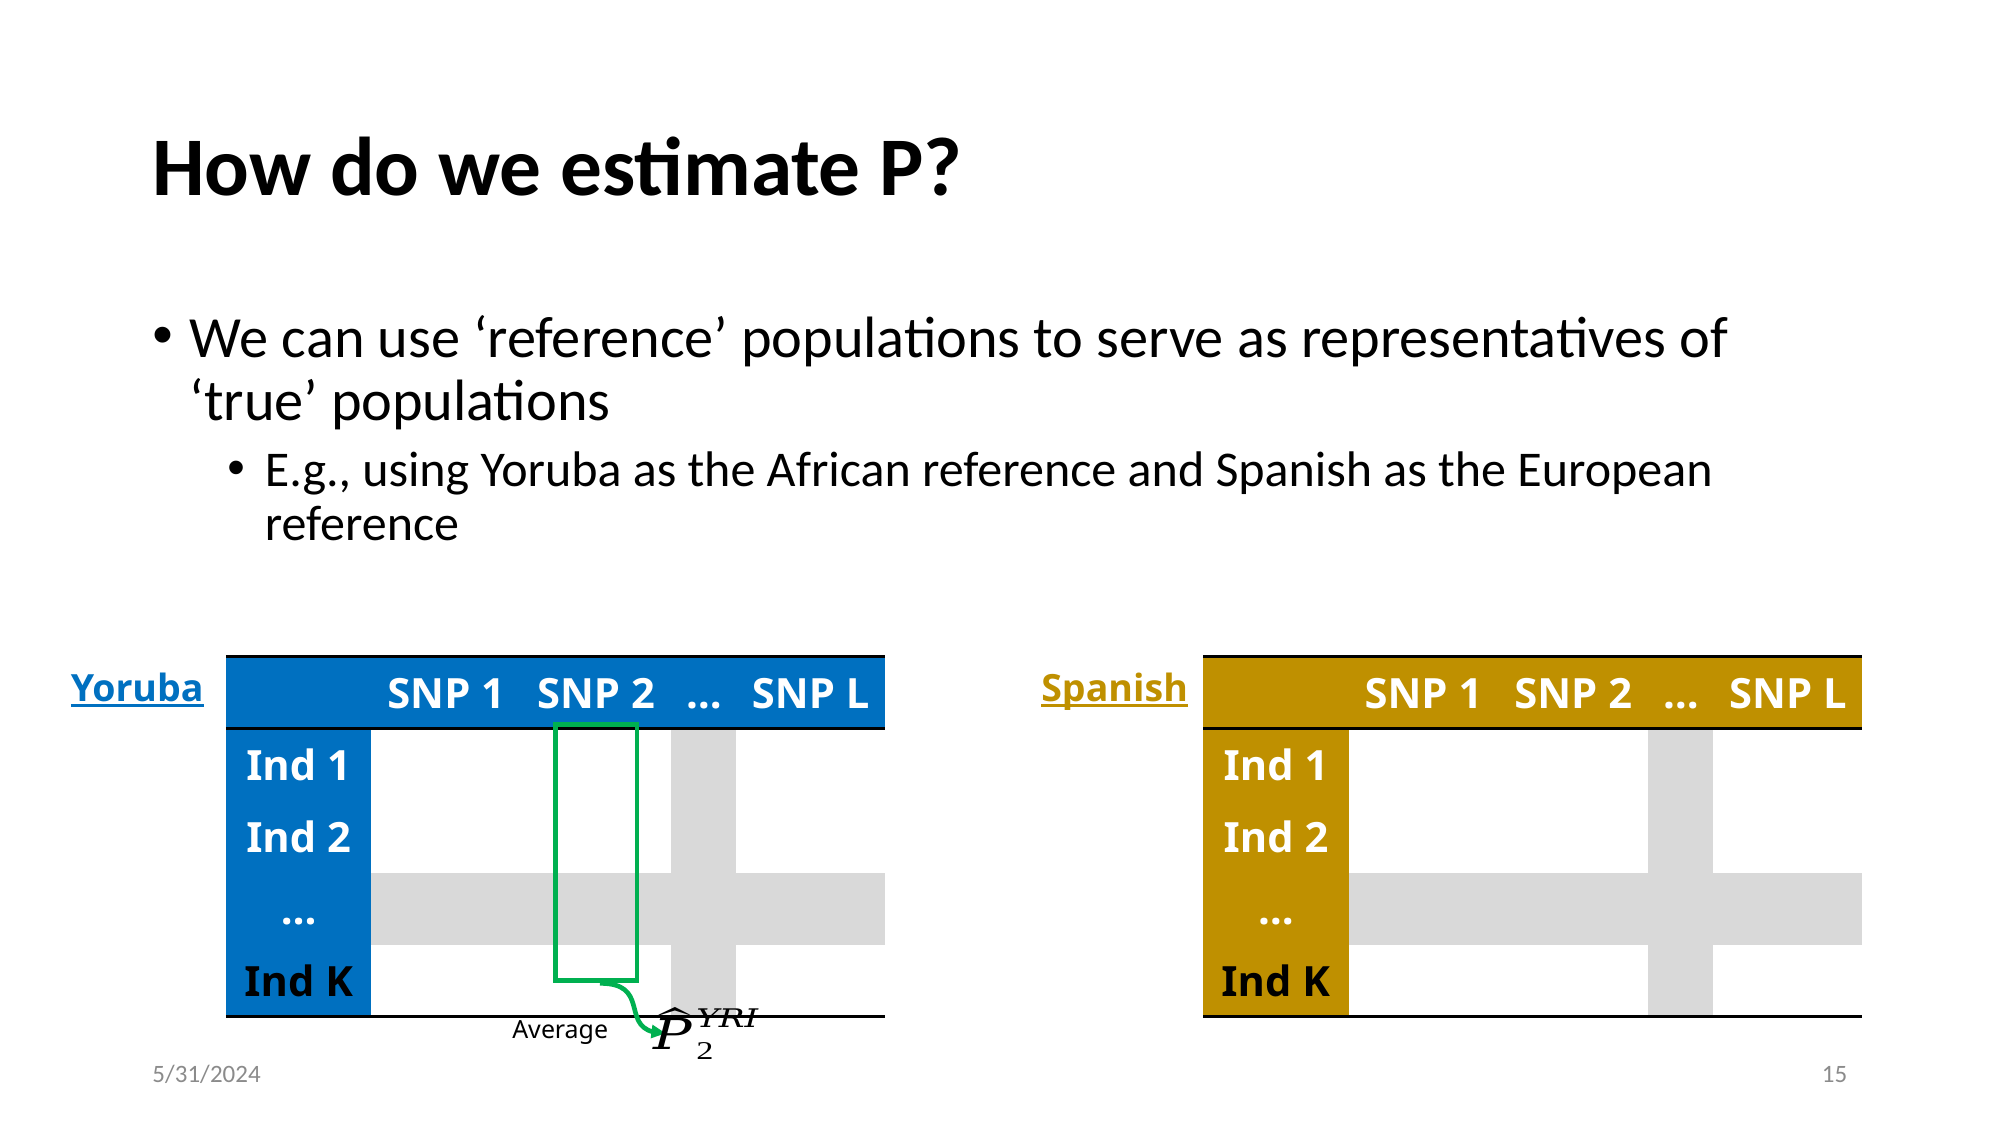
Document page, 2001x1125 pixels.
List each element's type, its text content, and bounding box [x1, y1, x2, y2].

slide_number 15 [1412, 1042, 1863, 1103]
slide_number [137, 1042, 588, 1103]
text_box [599, 983, 666, 1034]
text_box Spanish [1026, 656, 1203, 717]
text_box [555, 724, 638, 982]
text_box Yoruba [56, 656, 219, 717]
text_box Average [497, 1006, 624, 1051]
title How do we estimate P? [137, 59, 1863, 278]
list We can use ‘reference’ populations to serve as representatives of ‘true’ populations E.g., using Yoruba as the African reference and Spanish as the European reference [137, 299, 1863, 1014]
